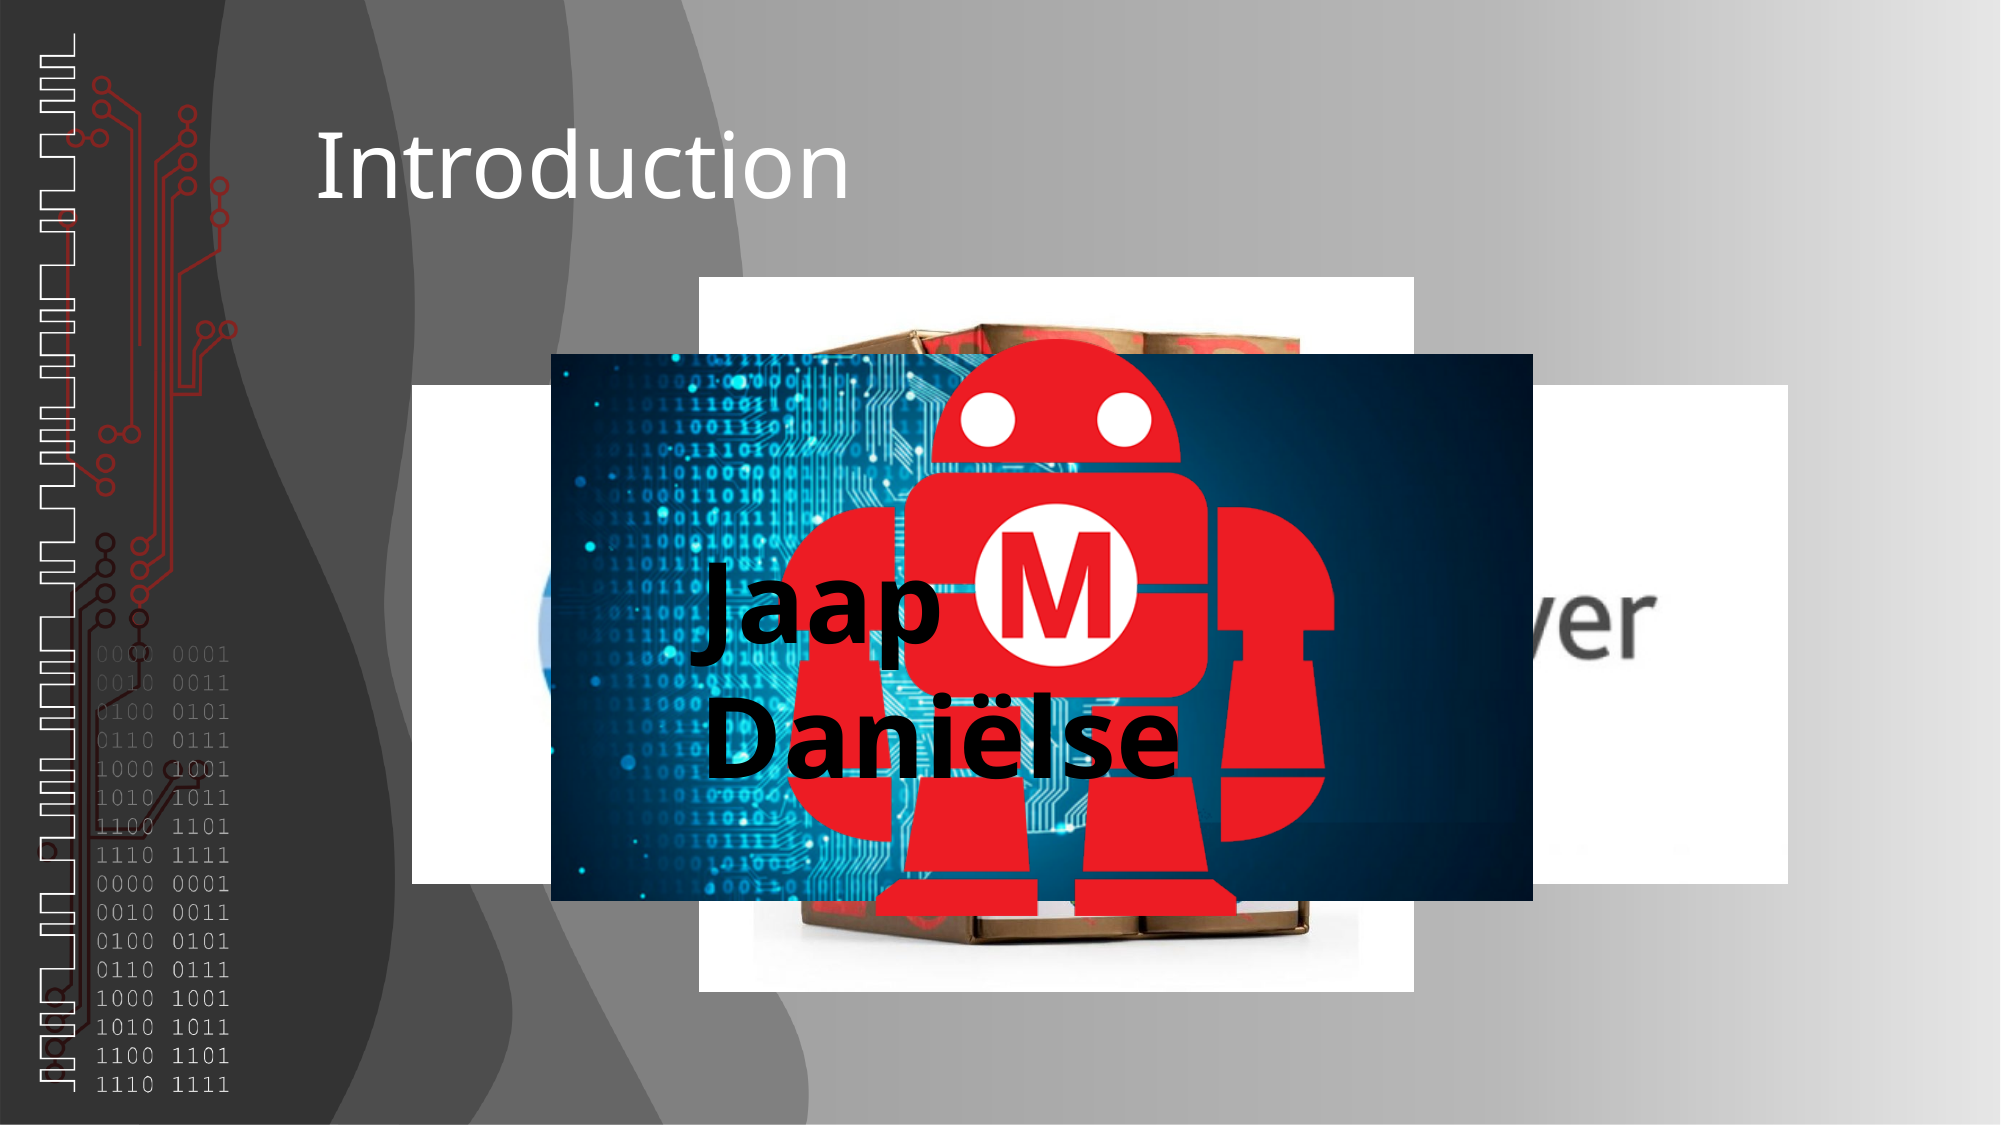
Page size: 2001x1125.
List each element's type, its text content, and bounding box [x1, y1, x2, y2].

picture [0, 0, 2001, 1125]
title Introduction [300, 59, 1863, 278]
